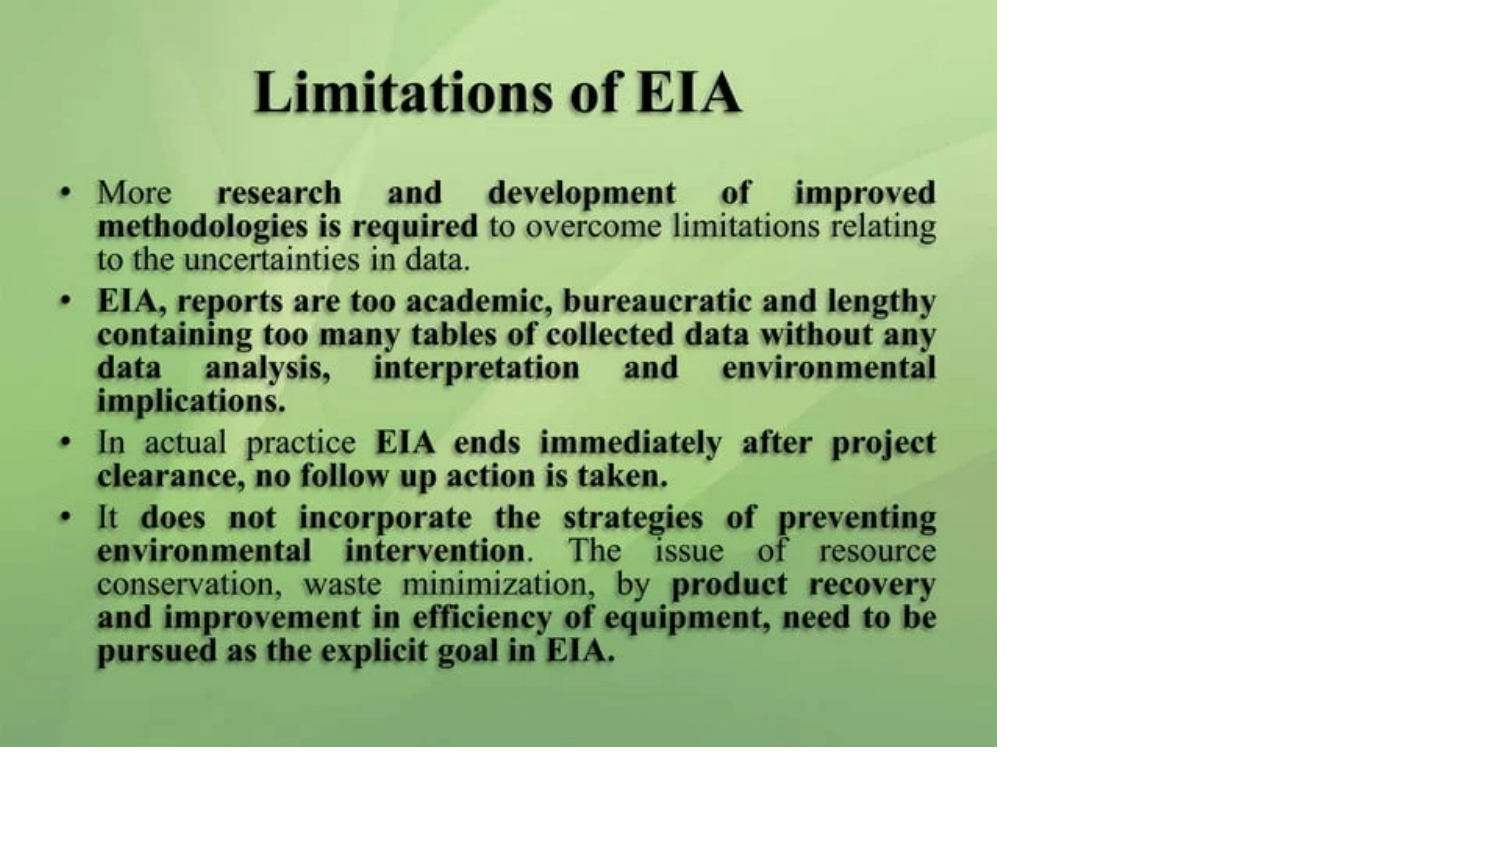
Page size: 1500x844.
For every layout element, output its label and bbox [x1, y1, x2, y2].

picture [0, 0, 997, 748]
